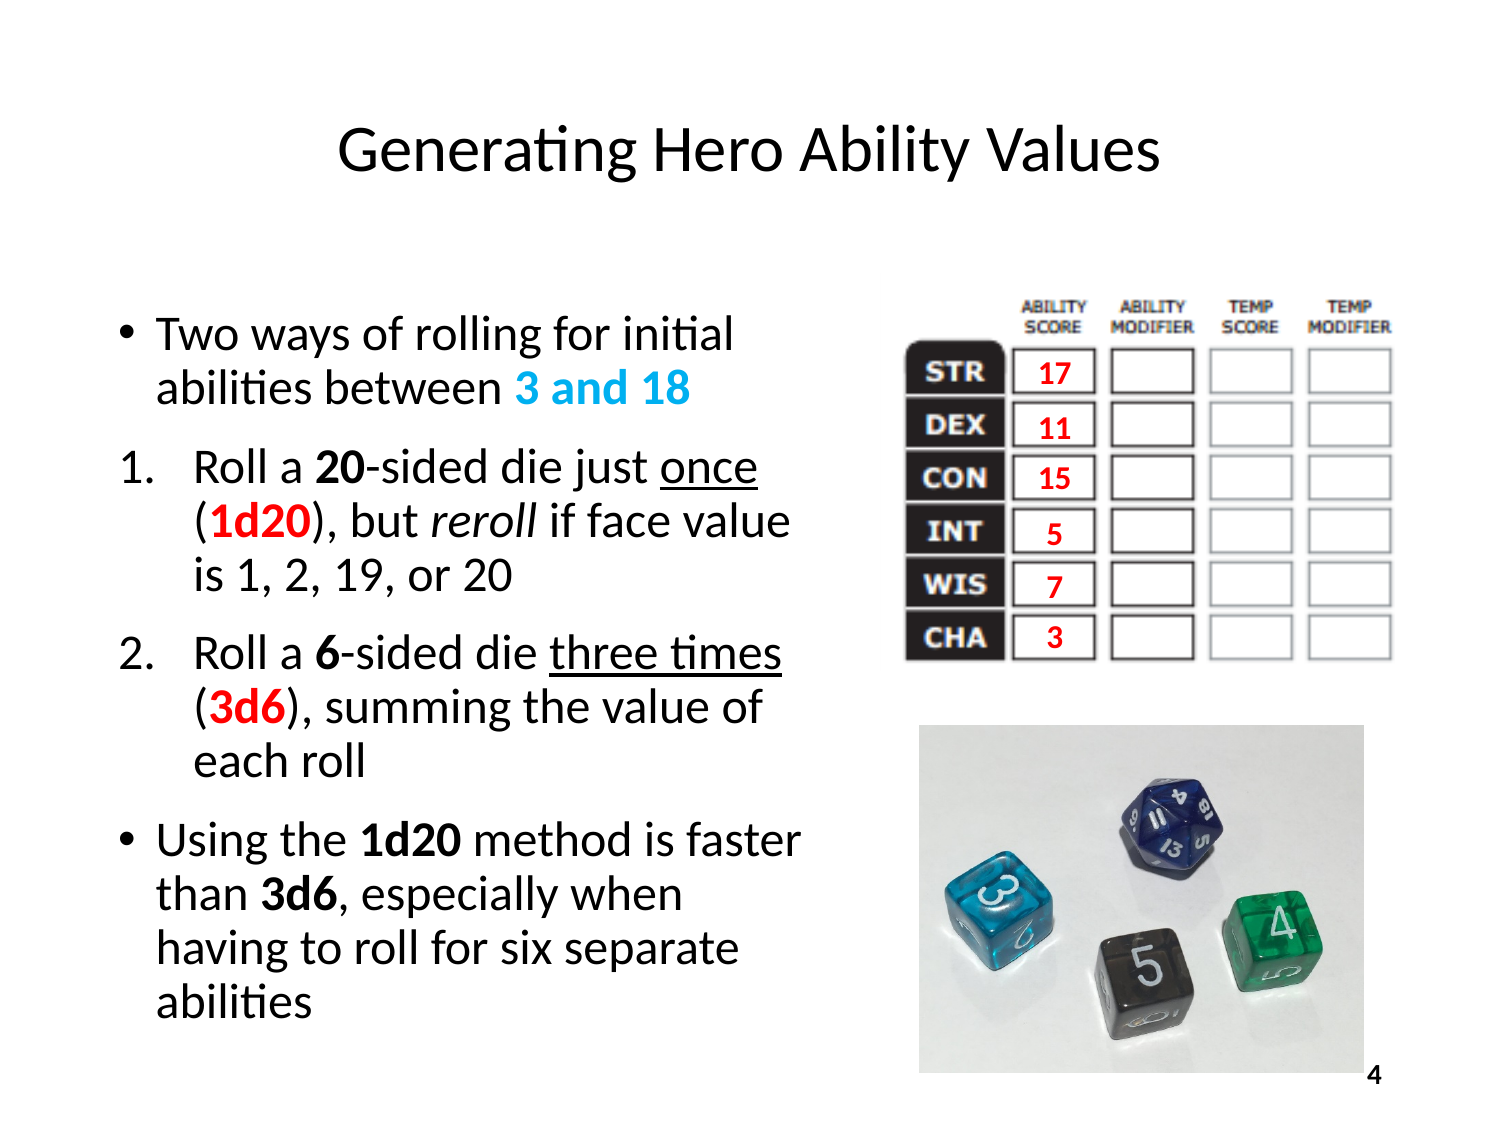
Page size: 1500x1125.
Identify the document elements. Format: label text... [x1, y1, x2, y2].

list Two ways of rolling for initial abilities between 3 and 18 Roll a 20-sided die just once (1d20), but reroll if face value is 1, 2, 19, or 20 Roll a 6-sided die three times (3d6), summing the value of each roll Using the 1d20 method is faster than 3d6, especially when having to roll for six separate abilities [103, 299, 819, 1053]
slide_number 4 [1059, 1042, 1397, 1103]
text_box Generating Hero Ability Values [103, 59, 1397, 241]
picture [919, 725, 1364, 1073]
picture [879, 273, 1405, 671]
